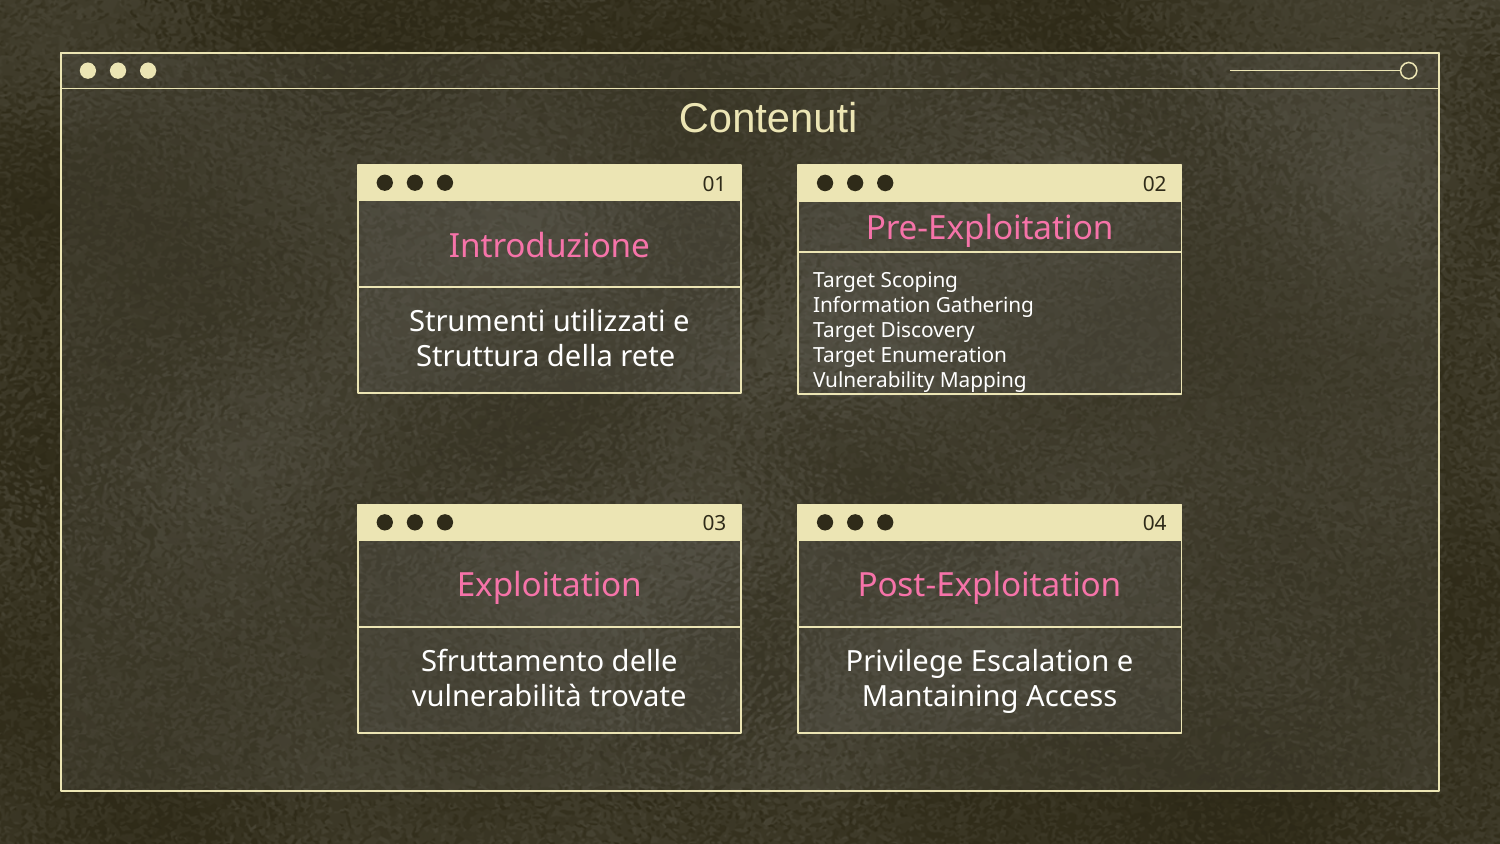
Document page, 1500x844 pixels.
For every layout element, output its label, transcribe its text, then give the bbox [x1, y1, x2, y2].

text_box Contenuti [393, 83, 1143, 148]
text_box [357, 164, 742, 394]
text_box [357, 504, 742, 734]
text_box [797, 164, 1182, 397]
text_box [797, 504, 1182, 734]
